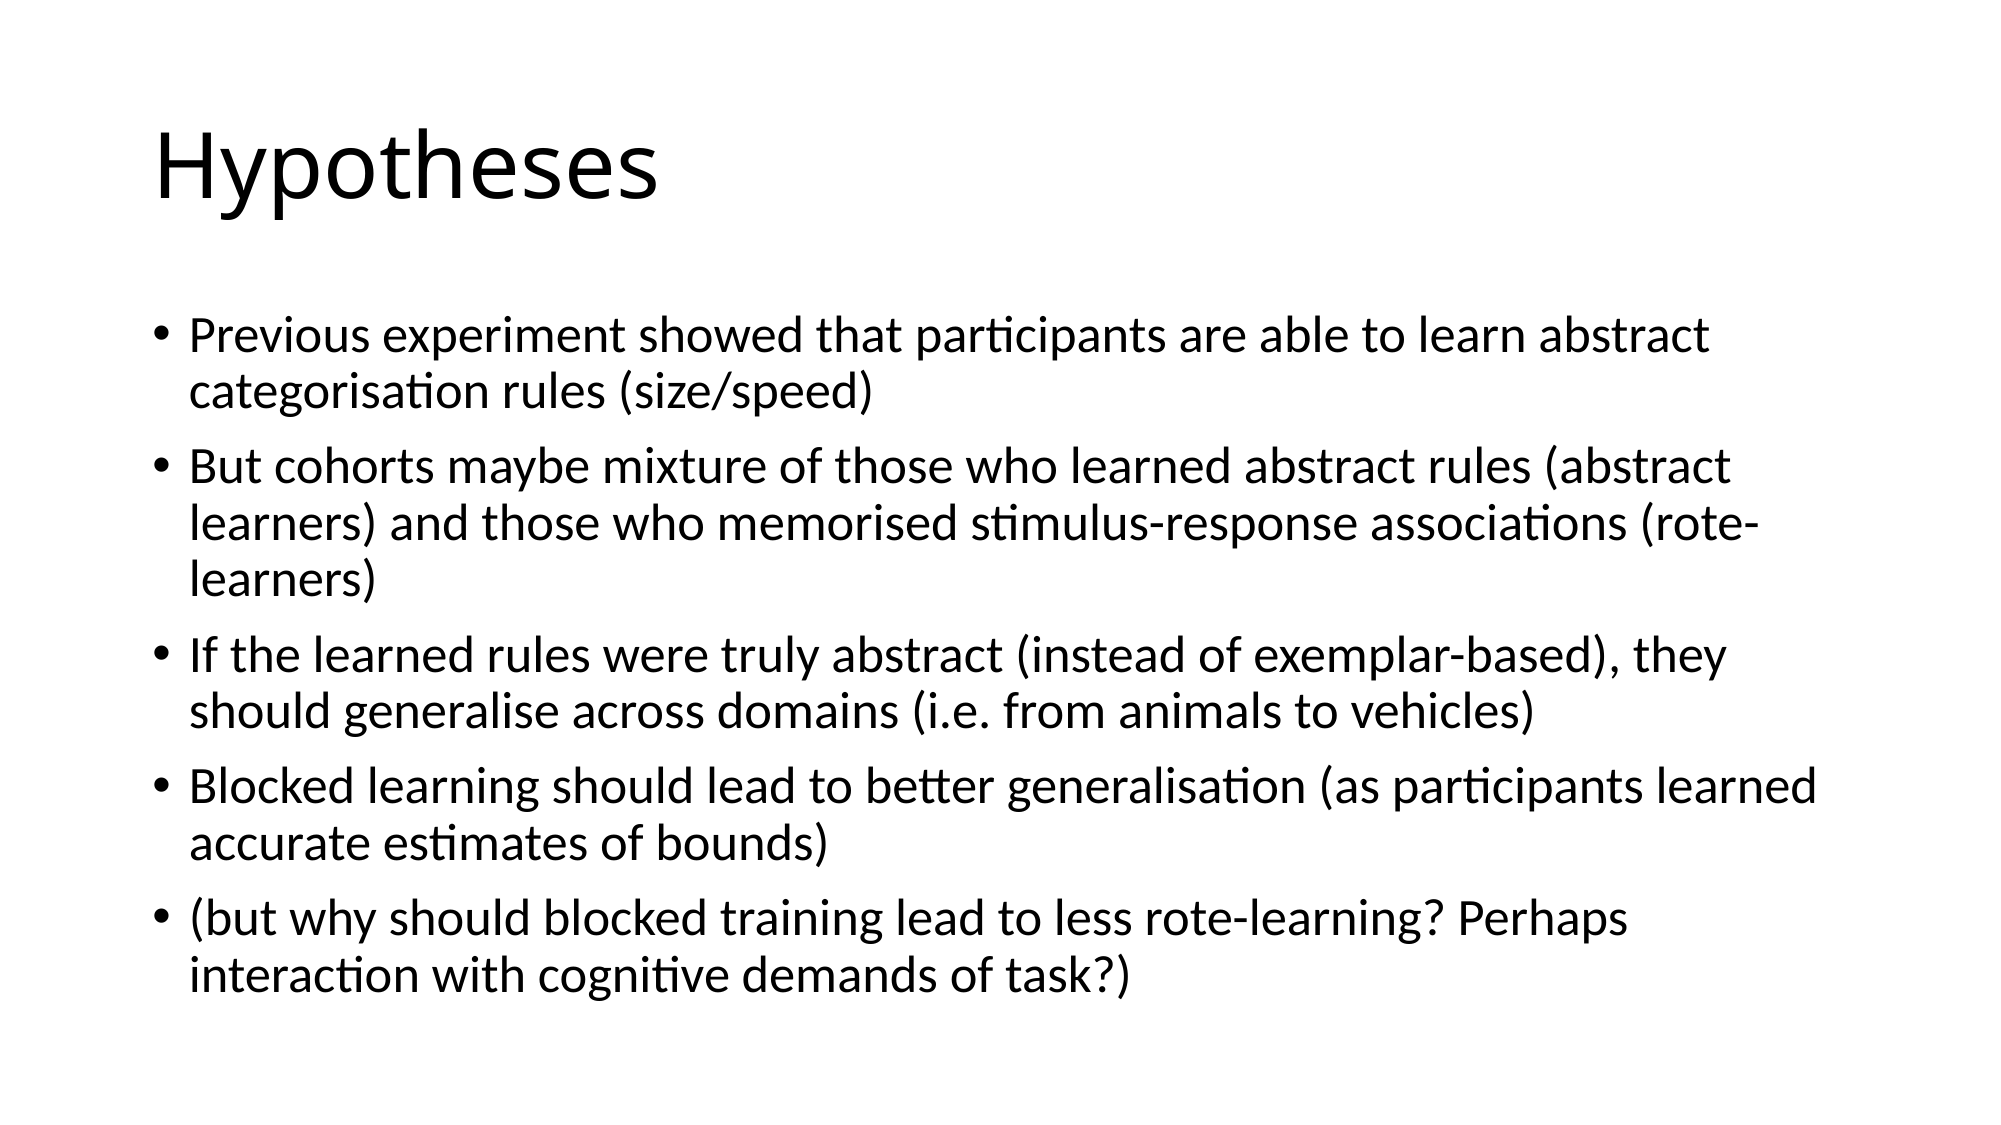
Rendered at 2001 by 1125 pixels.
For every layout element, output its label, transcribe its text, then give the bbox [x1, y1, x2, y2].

title Hypotheses [137, 59, 1863, 278]
list Previous experiment showed that participants are able to learn abstract categorisation rules (size/speed) But cohorts maybe mixture of those who learned abstract rules (abstract learners) and those who memorised stimulus-response associations (rote-learners) If the learned rules were truly abstract (instead of exemplar-based), they should generalise across domains (i.e. from animals to vehicles) Blocked learning should lead to better generalisation (as participants learned accurate estimates of bounds) (but why should blocked training lead to less rote-learning? Perhaps interaction with cognitive demands of task?) [137, 299, 1863, 1014]
